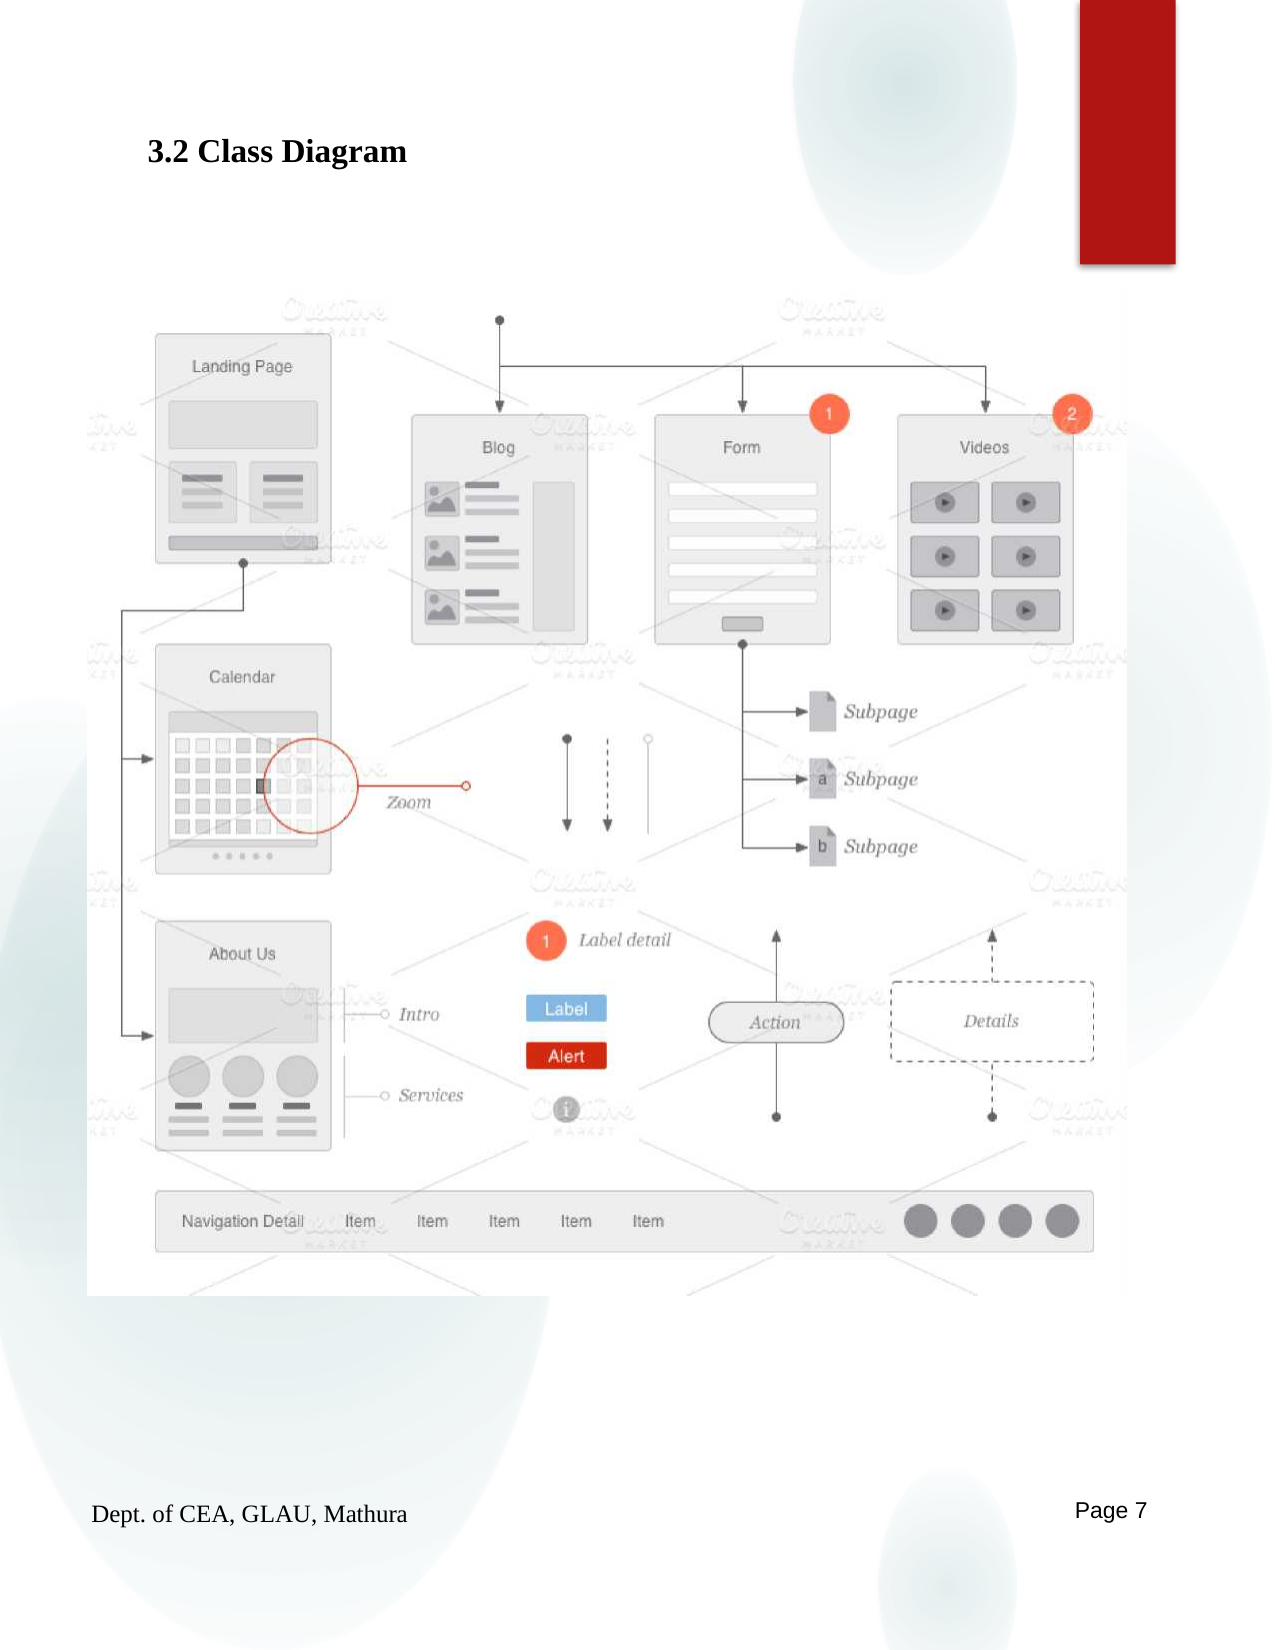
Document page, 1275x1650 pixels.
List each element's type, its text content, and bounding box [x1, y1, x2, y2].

text_box Page 7 [1074, 1495, 1156, 1525]
picture [87, 291, 1128, 1296]
text_box 3.2 Class Diagram [147, 129, 412, 166]
text_box Dept. of CEA, GLAU, Mathura [91, 1497, 415, 1527]
